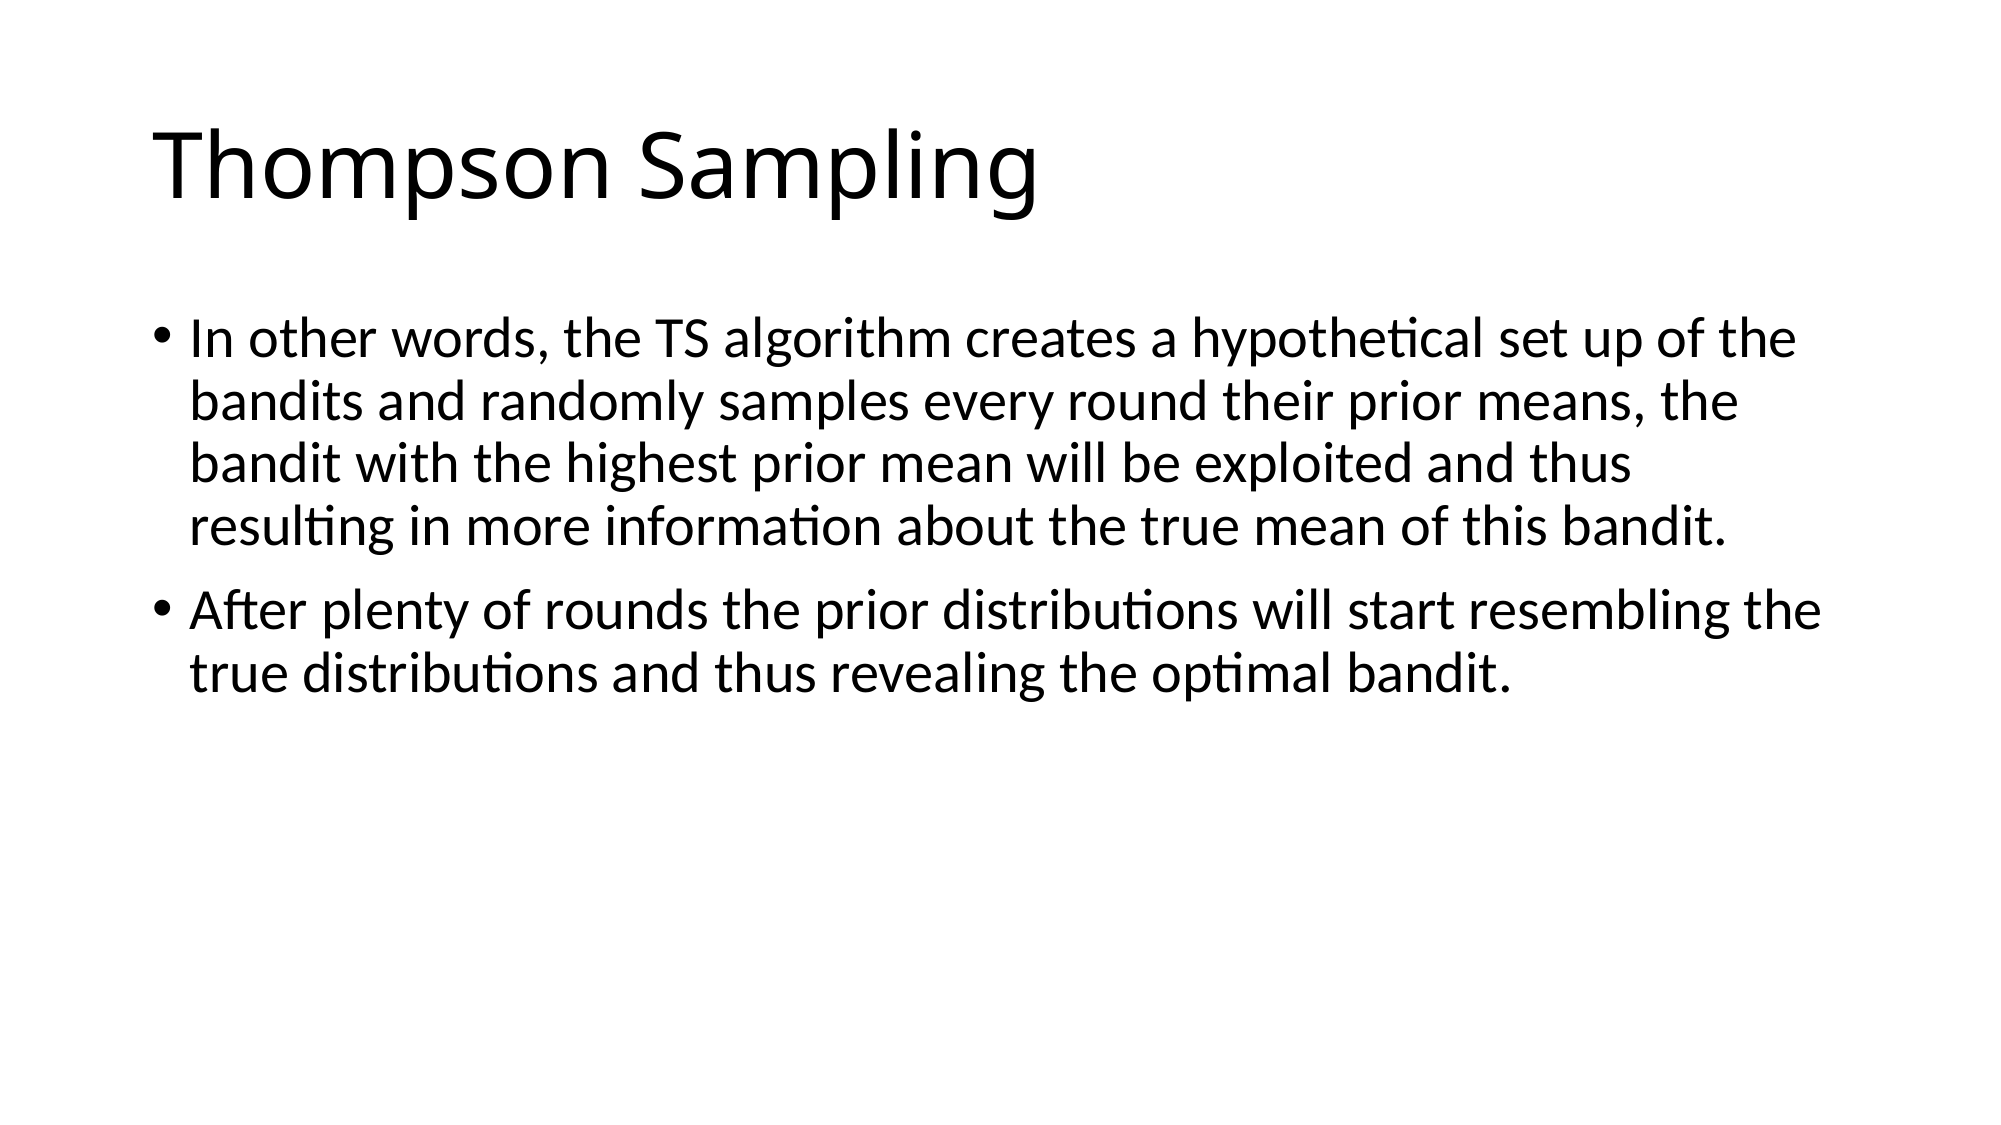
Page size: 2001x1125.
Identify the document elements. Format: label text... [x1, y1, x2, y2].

list In other words, the TS algorithm creates a hypothetical set up of the bandits and randomly samples every round their prior means, the bandit with the highest prior mean will be exploited and thus resulting in more information about the true mean of this bandit. After plenty of rounds the prior distributions will start resembling the true distributions and thus revealing the optimal bandit. [137, 299, 1863, 1014]
title Thompson Sampling [137, 59, 1863, 278]
